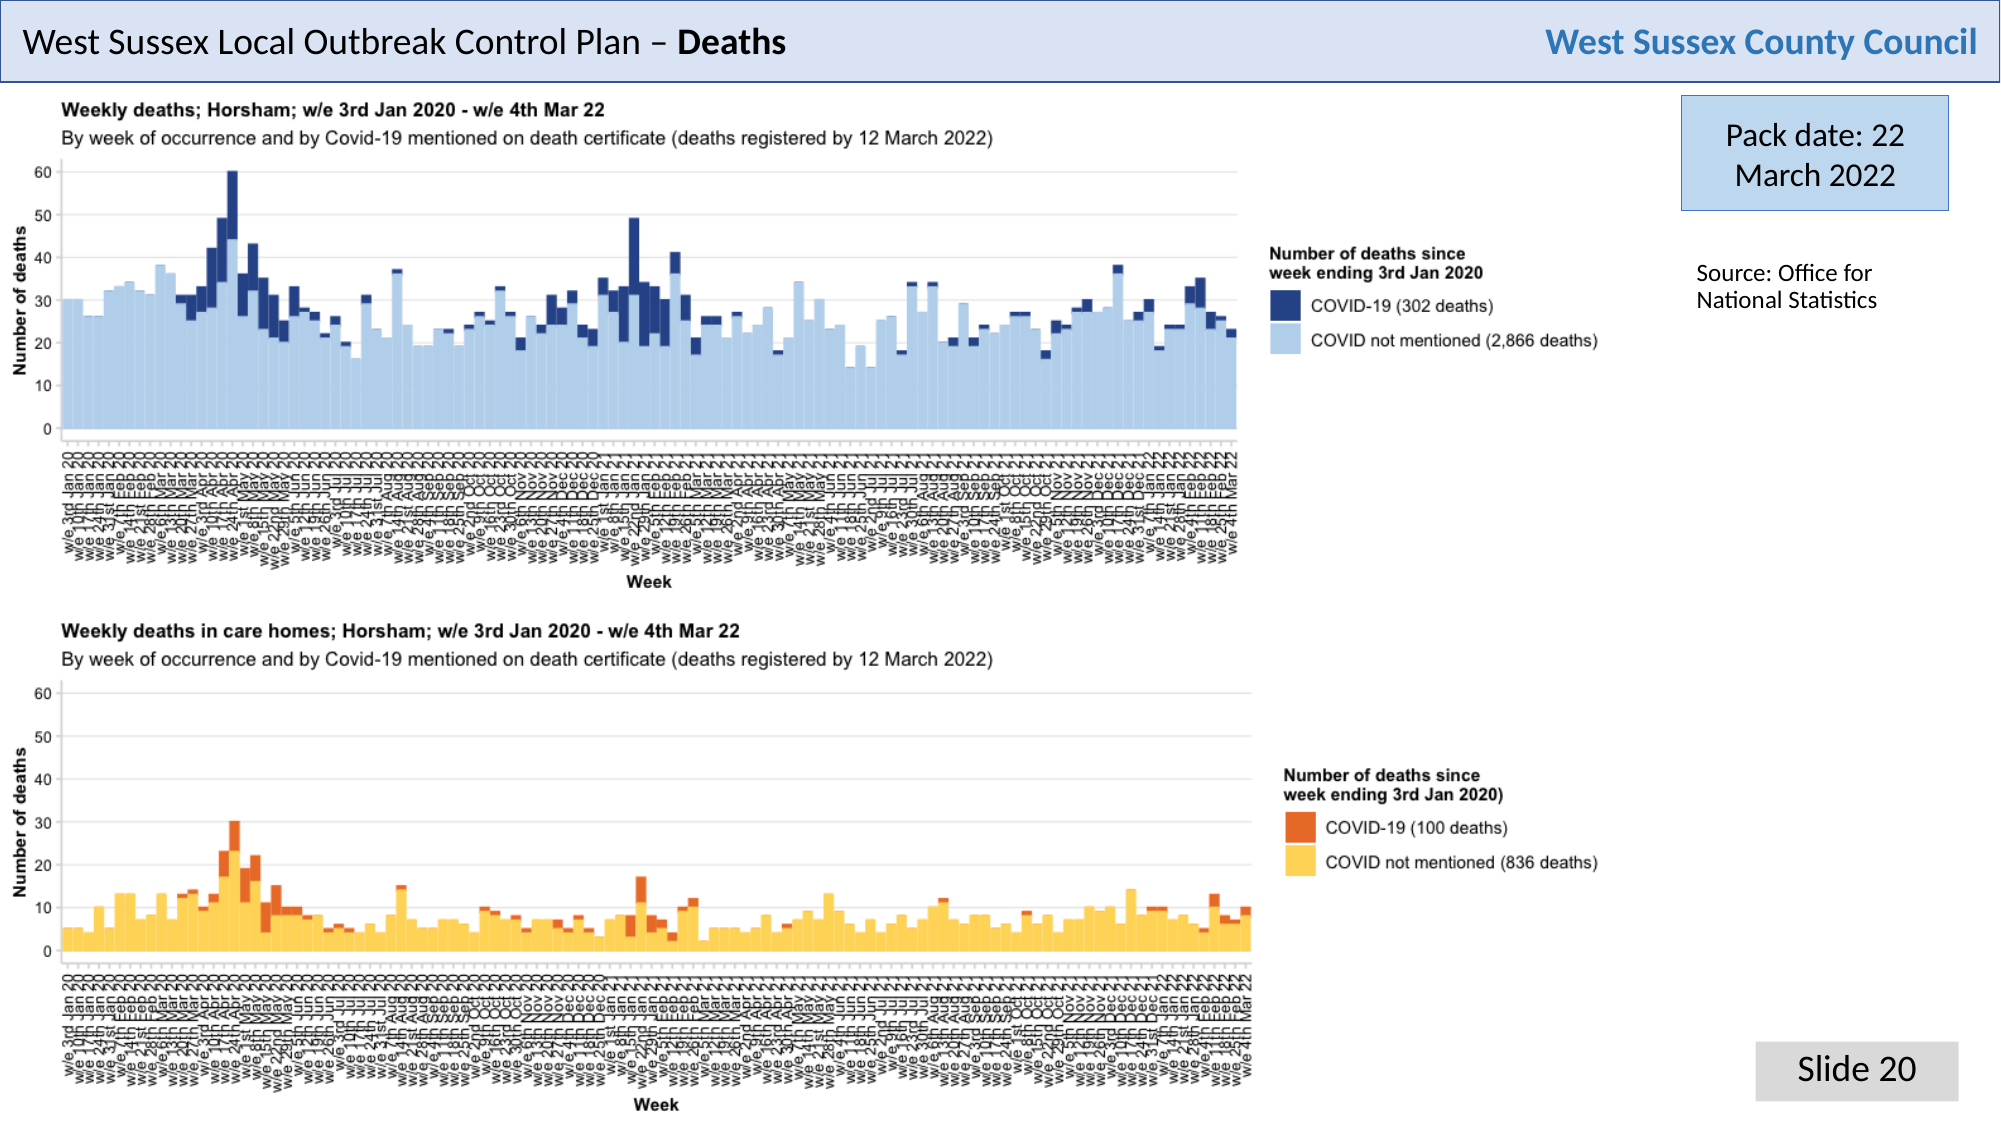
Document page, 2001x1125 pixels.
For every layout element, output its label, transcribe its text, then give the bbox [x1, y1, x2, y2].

picture [3, 612, 1619, 1125]
list Source: Office for National Statistics [1681, 252, 1959, 289]
list Slide 20 [1755, 1041, 1959, 1102]
picture [3, 91, 1619, 602]
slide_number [1681, 95, 1949, 211]
